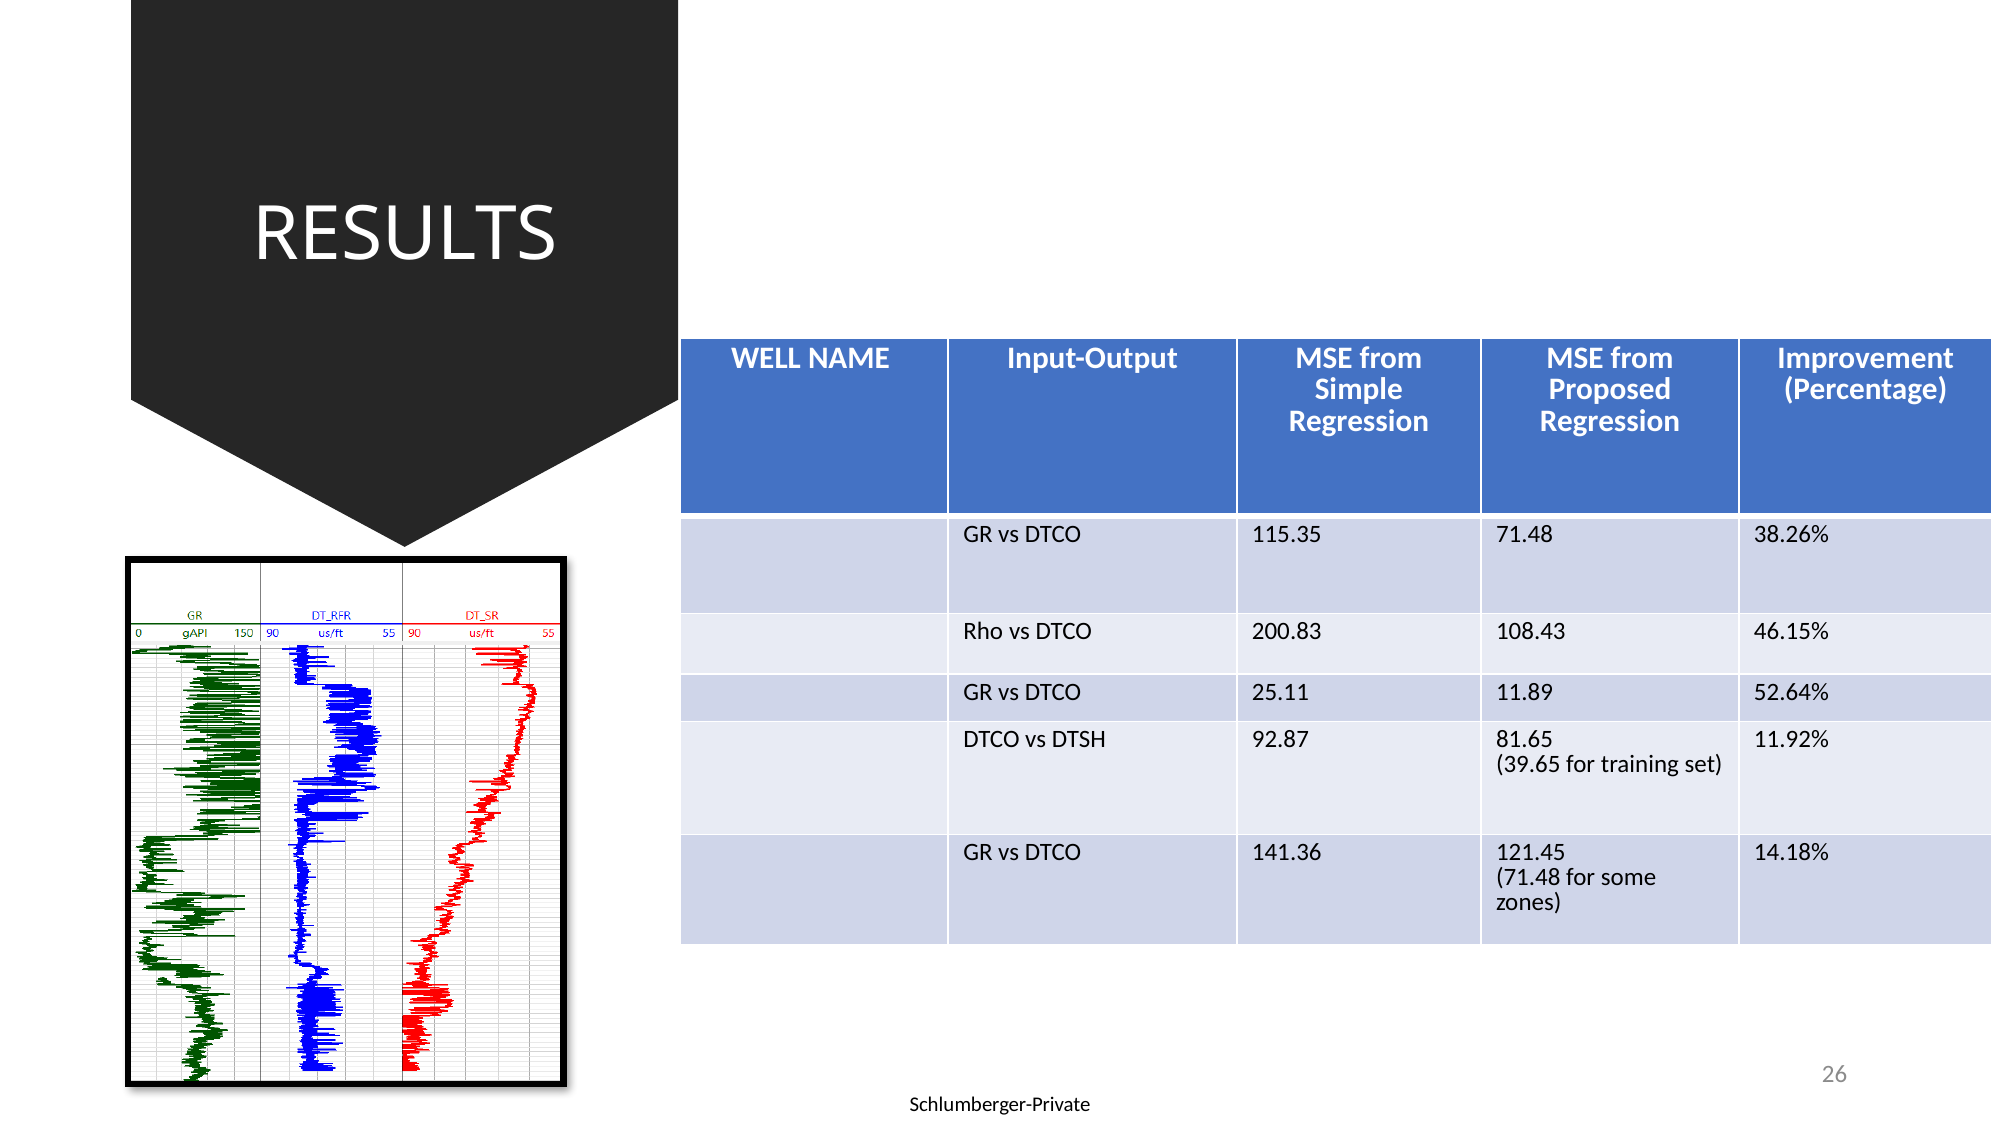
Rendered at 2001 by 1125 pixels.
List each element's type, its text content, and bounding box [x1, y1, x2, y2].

table_cell [681, 519, 947, 613]
table_cell 38.26% [1740, 519, 1991, 613]
table_cell 11.92% [1740, 722, 1991, 834]
table_header MSE from Simple Regression [1238, 339, 1480, 513]
table_header Improvement (Percentage) [1740, 339, 1991, 513]
table_cell [681, 722, 947, 834]
table_header MSE from Proposed Regression [1482, 339, 1738, 513]
table_cell 108.43 [1482, 614, 1738, 673]
table_cell 25.11 [1238, 675, 1480, 721]
table_cell 46.15% [1740, 614, 1991, 673]
table_cell GR vs DTCO [949, 835, 1236, 944]
table_cell 81.65 (39.65 for training set) [1482, 722, 1738, 834]
slide_number 26 [1412, 1042, 1863, 1103]
picture [131, 562, 561, 1082]
table_cell 141.36 [1238, 835, 1480, 944]
table_cell [681, 675, 947, 721]
table_cell 11.89 [1482, 675, 1738, 721]
text_box [130, 0, 680, 421]
table_cell 92.87 [1238, 722, 1480, 834]
table_cell 14.18% [1740, 835, 1991, 944]
table_cell 52.64% [1740, 675, 1991, 721]
table_cell GR vs DTCO [949, 675, 1236, 721]
text_box [203, 440, 606, 549]
table_cell [681, 835, 947, 944]
table_cell 115.35 [1238, 519, 1480, 613]
table_cell 71.48 [1482, 519, 1738, 613]
table_cell GR vs DTCO [949, 519, 1236, 613]
table_cell Rho vs DTCO [949, 614, 1236, 673]
table_cell DTCO vs DTSH [949, 722, 1236, 834]
table_cell 200.83 [1238, 614, 1480, 673]
table_cell [681, 614, 947, 673]
table_cell 121.45 (71.48 for some zones) [1482, 835, 1738, 944]
table_header WELL NAME [681, 339, 947, 513]
table_header Input-Output [949, 339, 1236, 513]
title RESULTS [168, 31, 643, 440]
